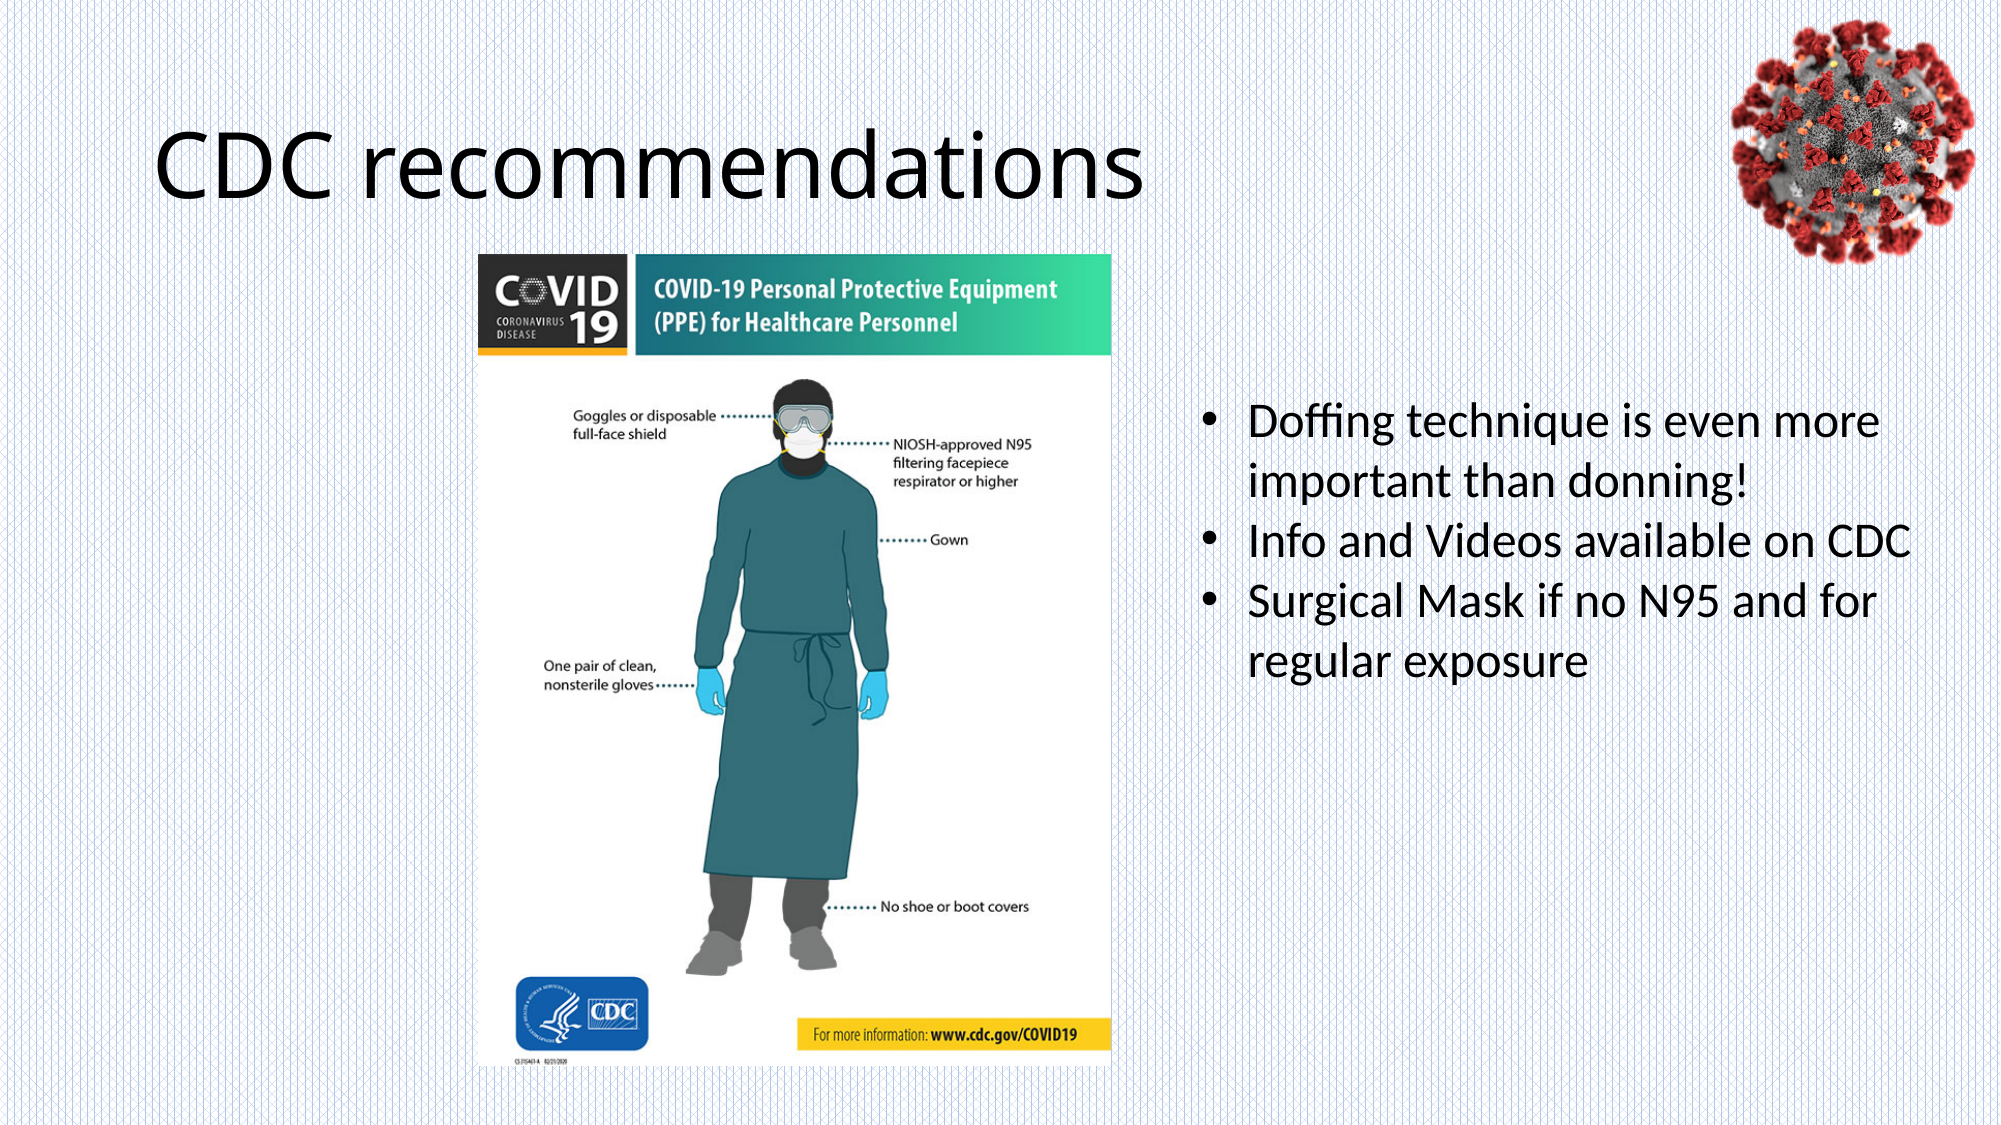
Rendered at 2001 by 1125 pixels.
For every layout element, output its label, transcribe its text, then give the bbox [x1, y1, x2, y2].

picture [1729, 18, 1977, 266]
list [478, 254, 1111, 1066]
text_box Doffing technique is even more important than donning! Info and Videos available on CDC Surgical Mask if no N95 and for regular exposure [1186, 380, 1952, 696]
title CDC recommendations [137, 59, 1863, 278]
